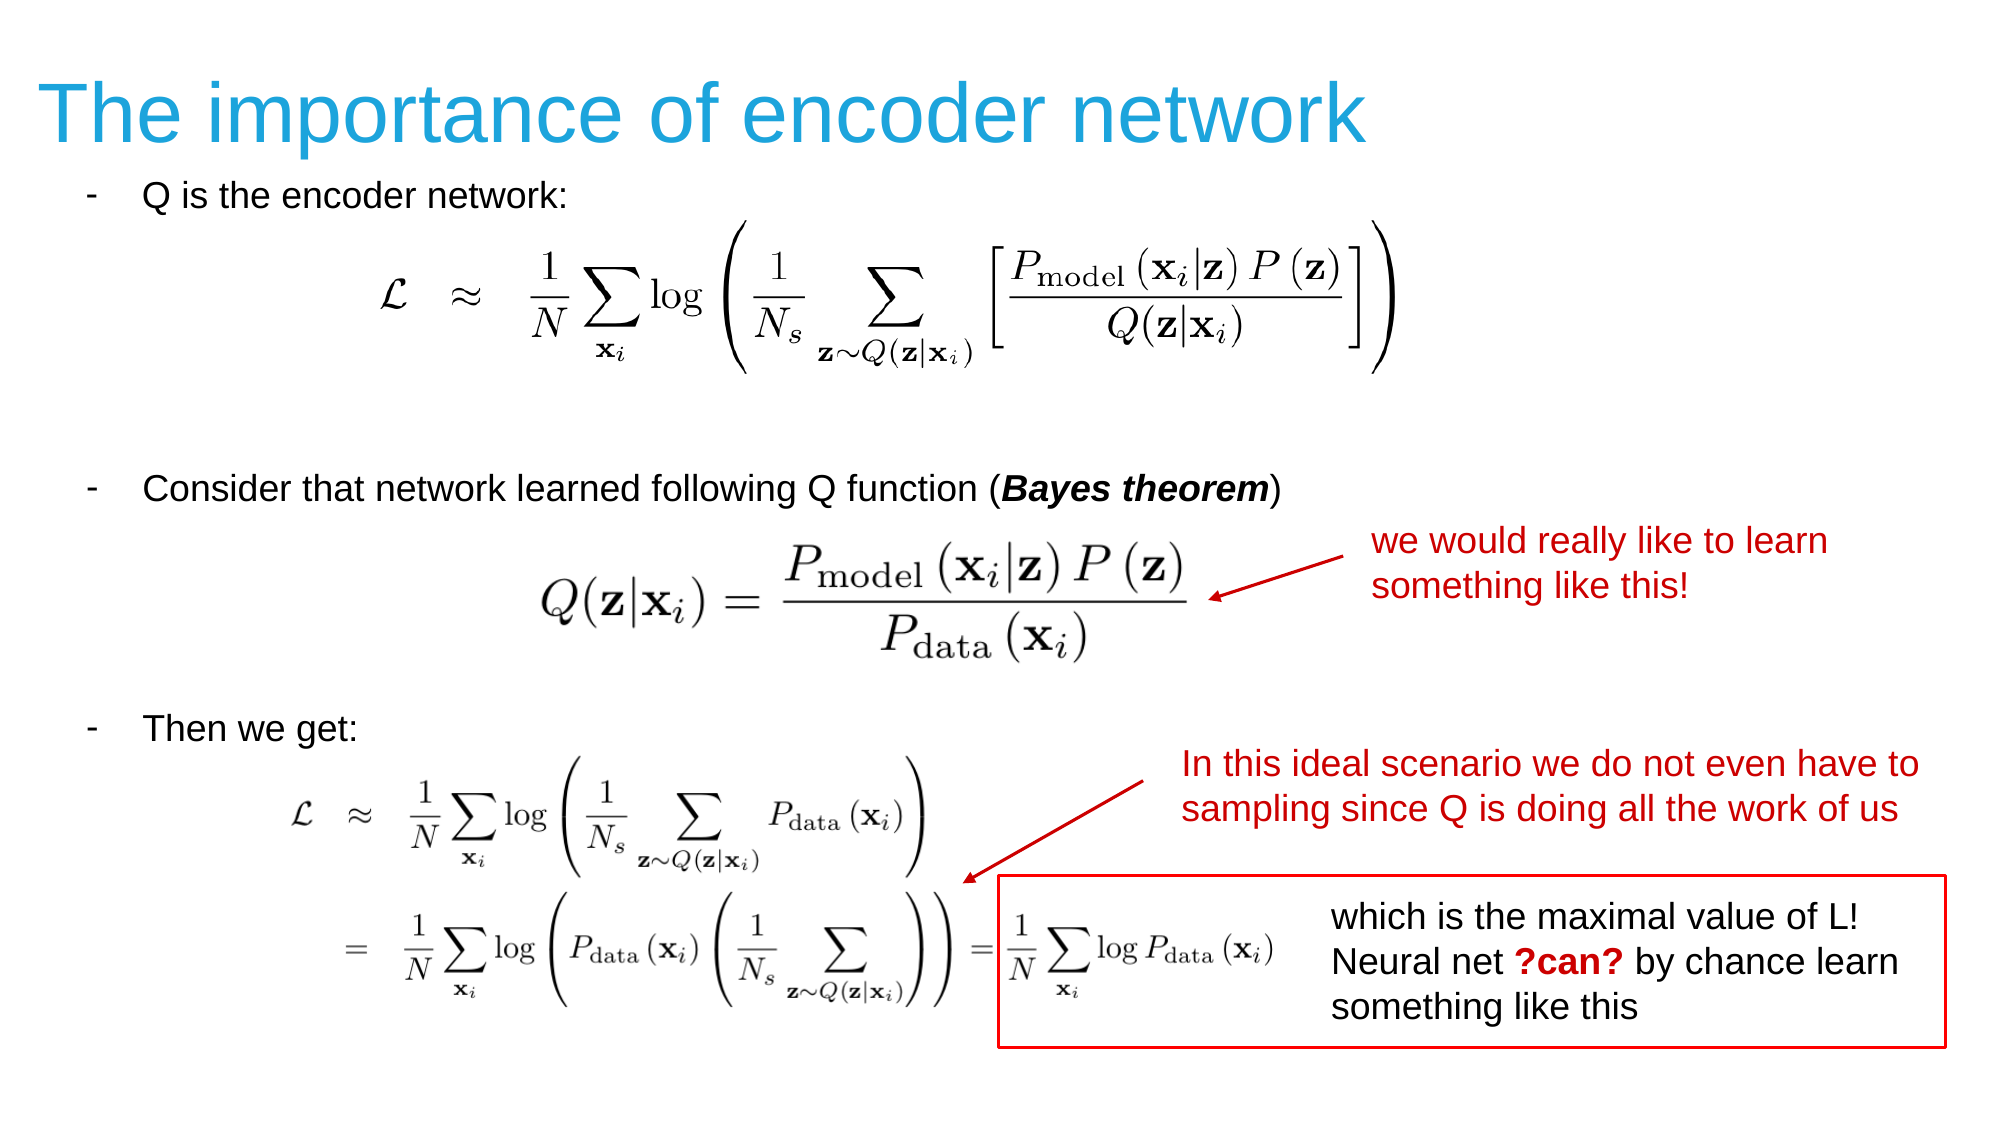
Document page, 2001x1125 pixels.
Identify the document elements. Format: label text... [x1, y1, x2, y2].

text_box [962, 780, 1144, 884]
picture [281, 751, 1281, 1020]
text_box In this ideal scenario we do not even have to sampling since Q is doing all the work of us [1166, 723, 1976, 834]
picture [370, 217, 1411, 387]
text_box Then we get: [52, 689, 1599, 742]
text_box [1207, 555, 1344, 601]
text_box [998, 875, 1946, 1048]
title The importance of encoder network [22, 29, 1875, 189]
picture [524, 531, 1209, 669]
text_box we would really like to learn something like this! [1356, 501, 1845, 612]
text_box Consider that network learned following Q function (Bayes theorem) [52, 449, 1599, 502]
text_box Q is the encoder network: [51, 156, 1730, 232]
